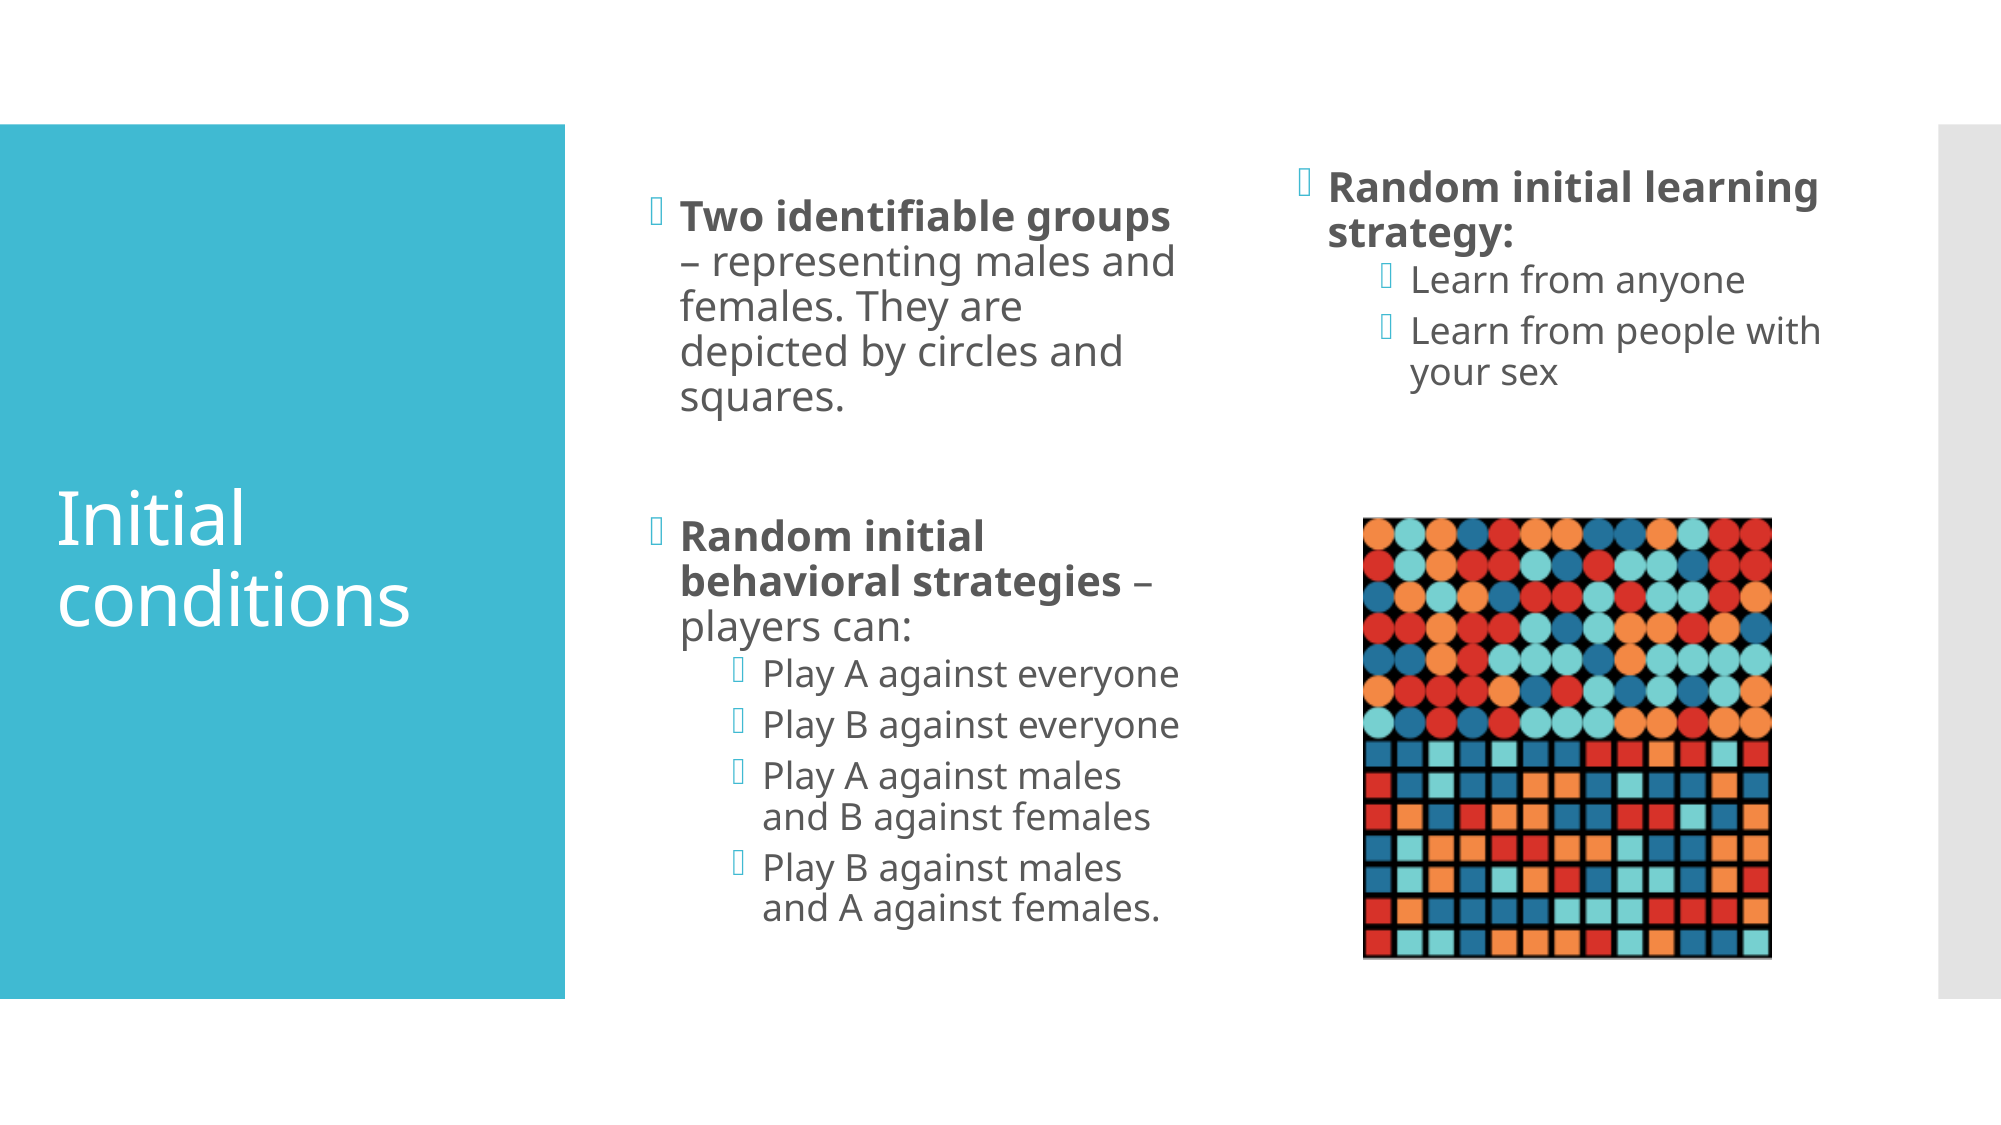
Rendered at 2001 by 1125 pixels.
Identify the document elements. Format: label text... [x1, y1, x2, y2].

picture [1363, 516, 1772, 960]
list Random initial learning strategy: Learn from anyone Learn from people with your sex [1282, 142, 1853, 983]
title Initial conditions [41, 184, 525, 940]
list Two identifiable groups – representing males and females. They are depicted by circles and squares. Random initial behavioral strategies – players can: Play A against everyone Play B against everyone Play A against males and B against females Play B against males and A against females. [634, 142, 1205, 983]
